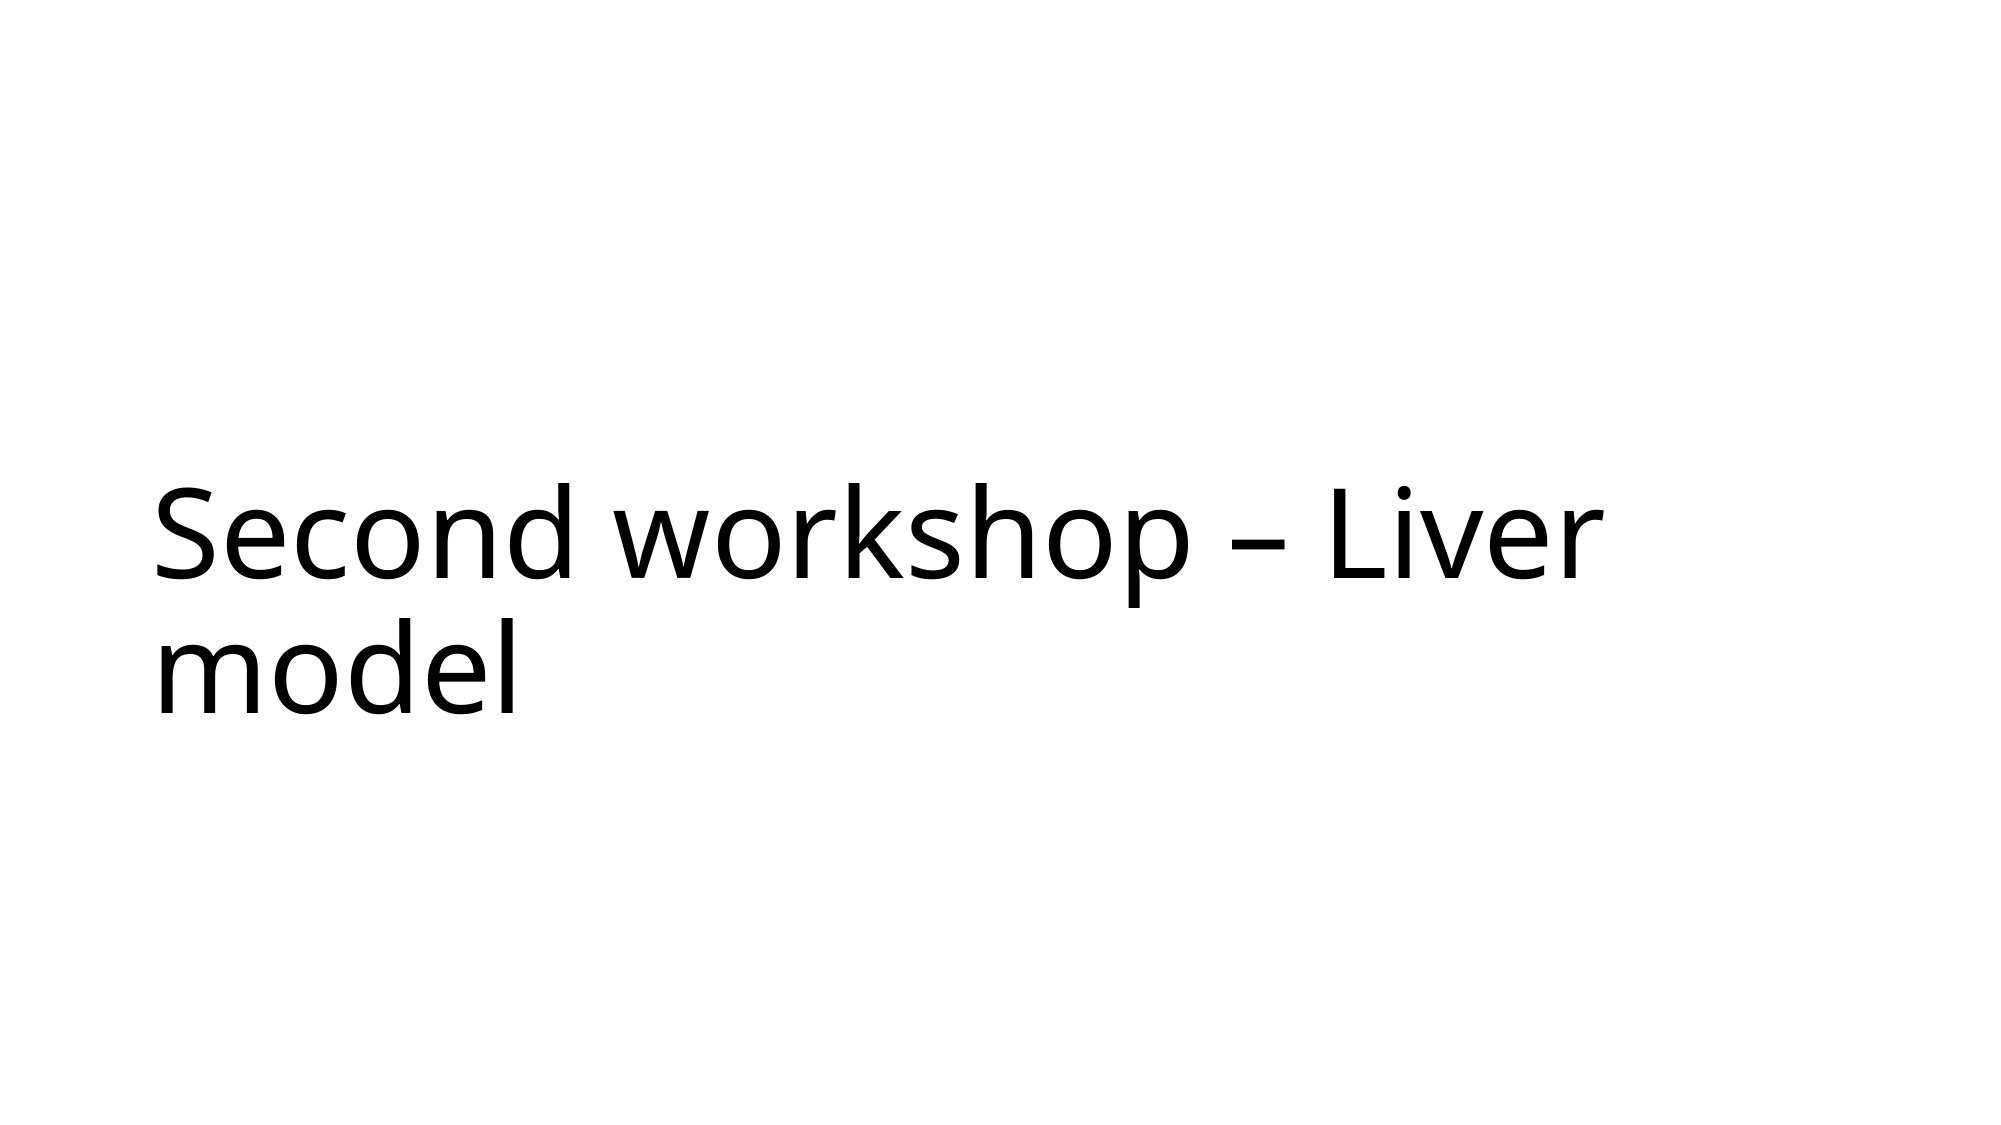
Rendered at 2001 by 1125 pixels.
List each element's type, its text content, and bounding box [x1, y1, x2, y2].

title Second workshop – Liver model [136, 280, 1973, 749]
